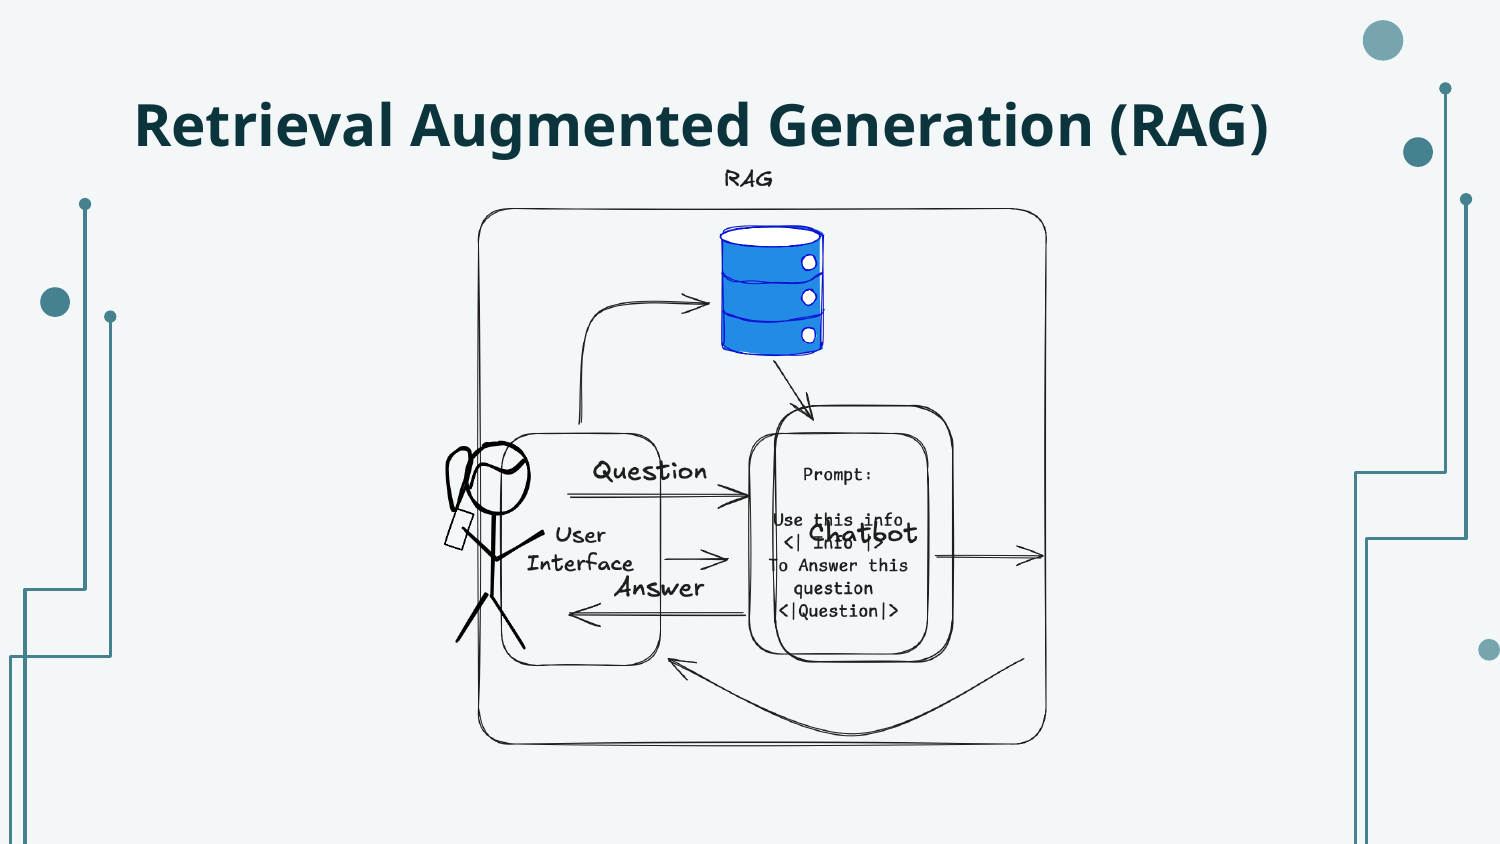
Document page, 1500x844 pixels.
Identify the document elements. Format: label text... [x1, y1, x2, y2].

picture [431, 154, 1057, 755]
title Retrieval Augmented Generation (RAG) [118, 72, 1382, 167]
